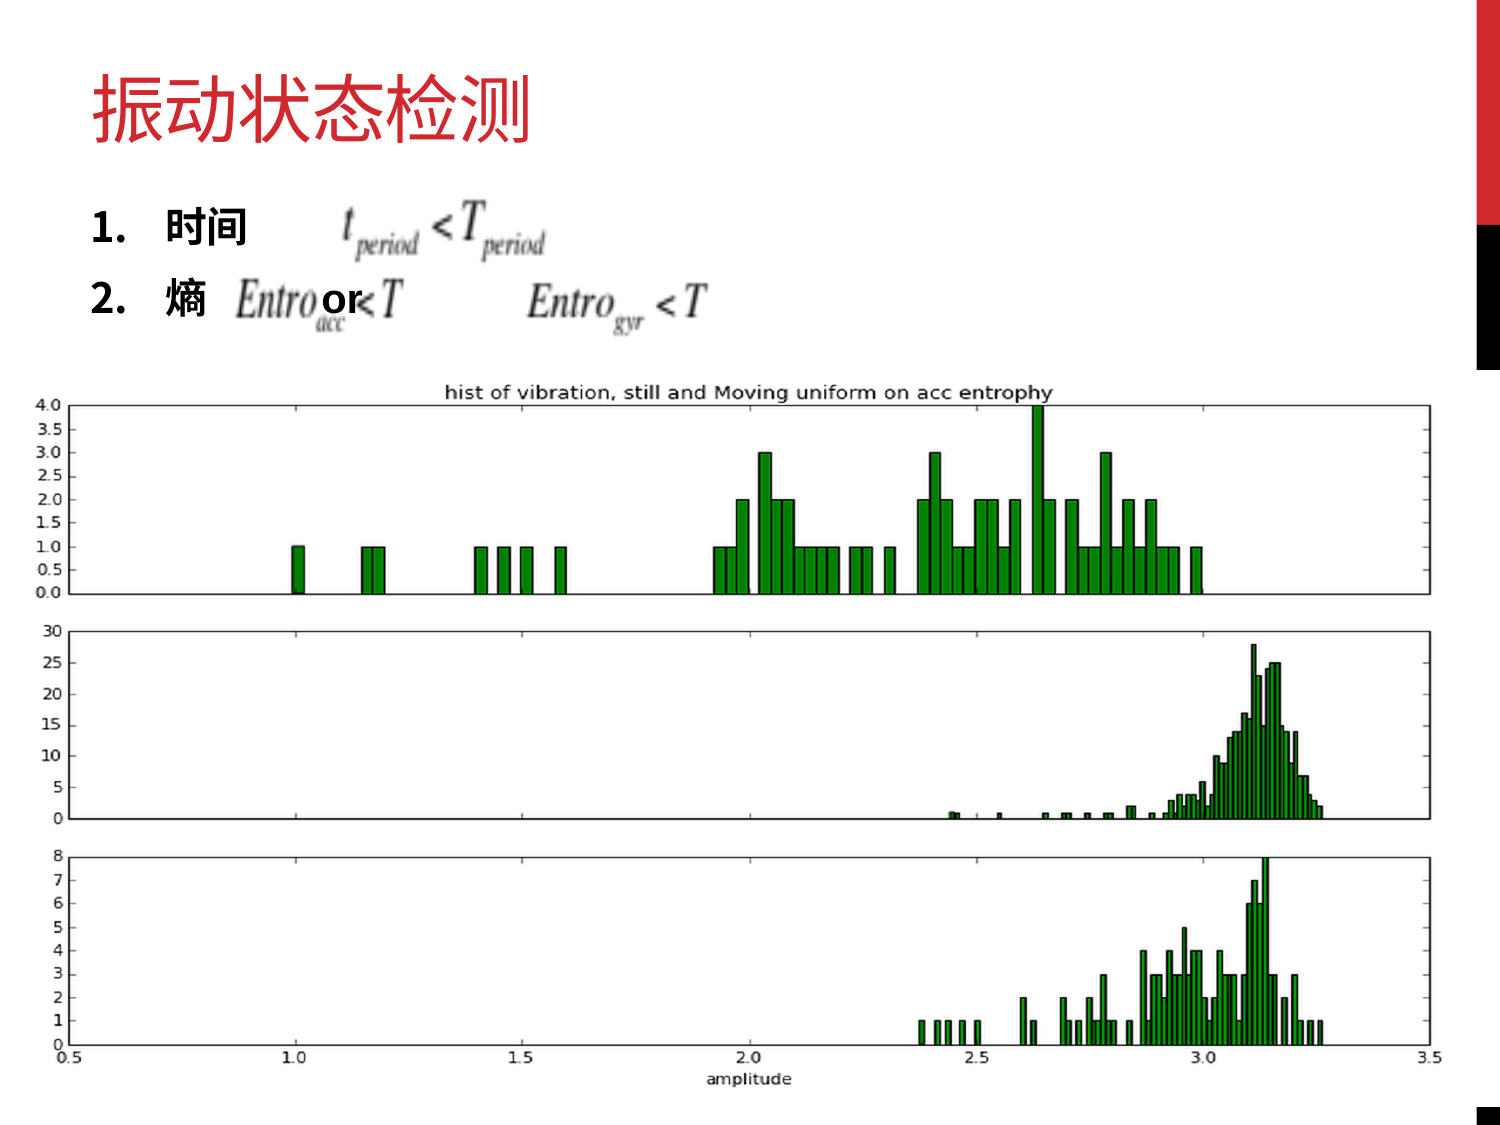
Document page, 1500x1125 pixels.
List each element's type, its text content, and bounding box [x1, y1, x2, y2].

list 时间 熵 or [75, 193, 1325, 357]
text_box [230, 266, 409, 341]
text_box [521, 272, 713, 341]
title 振动状态检测 [75, 25, 1025, 193]
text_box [338, 186, 549, 268]
picture [0, 370, 1500, 1107]
